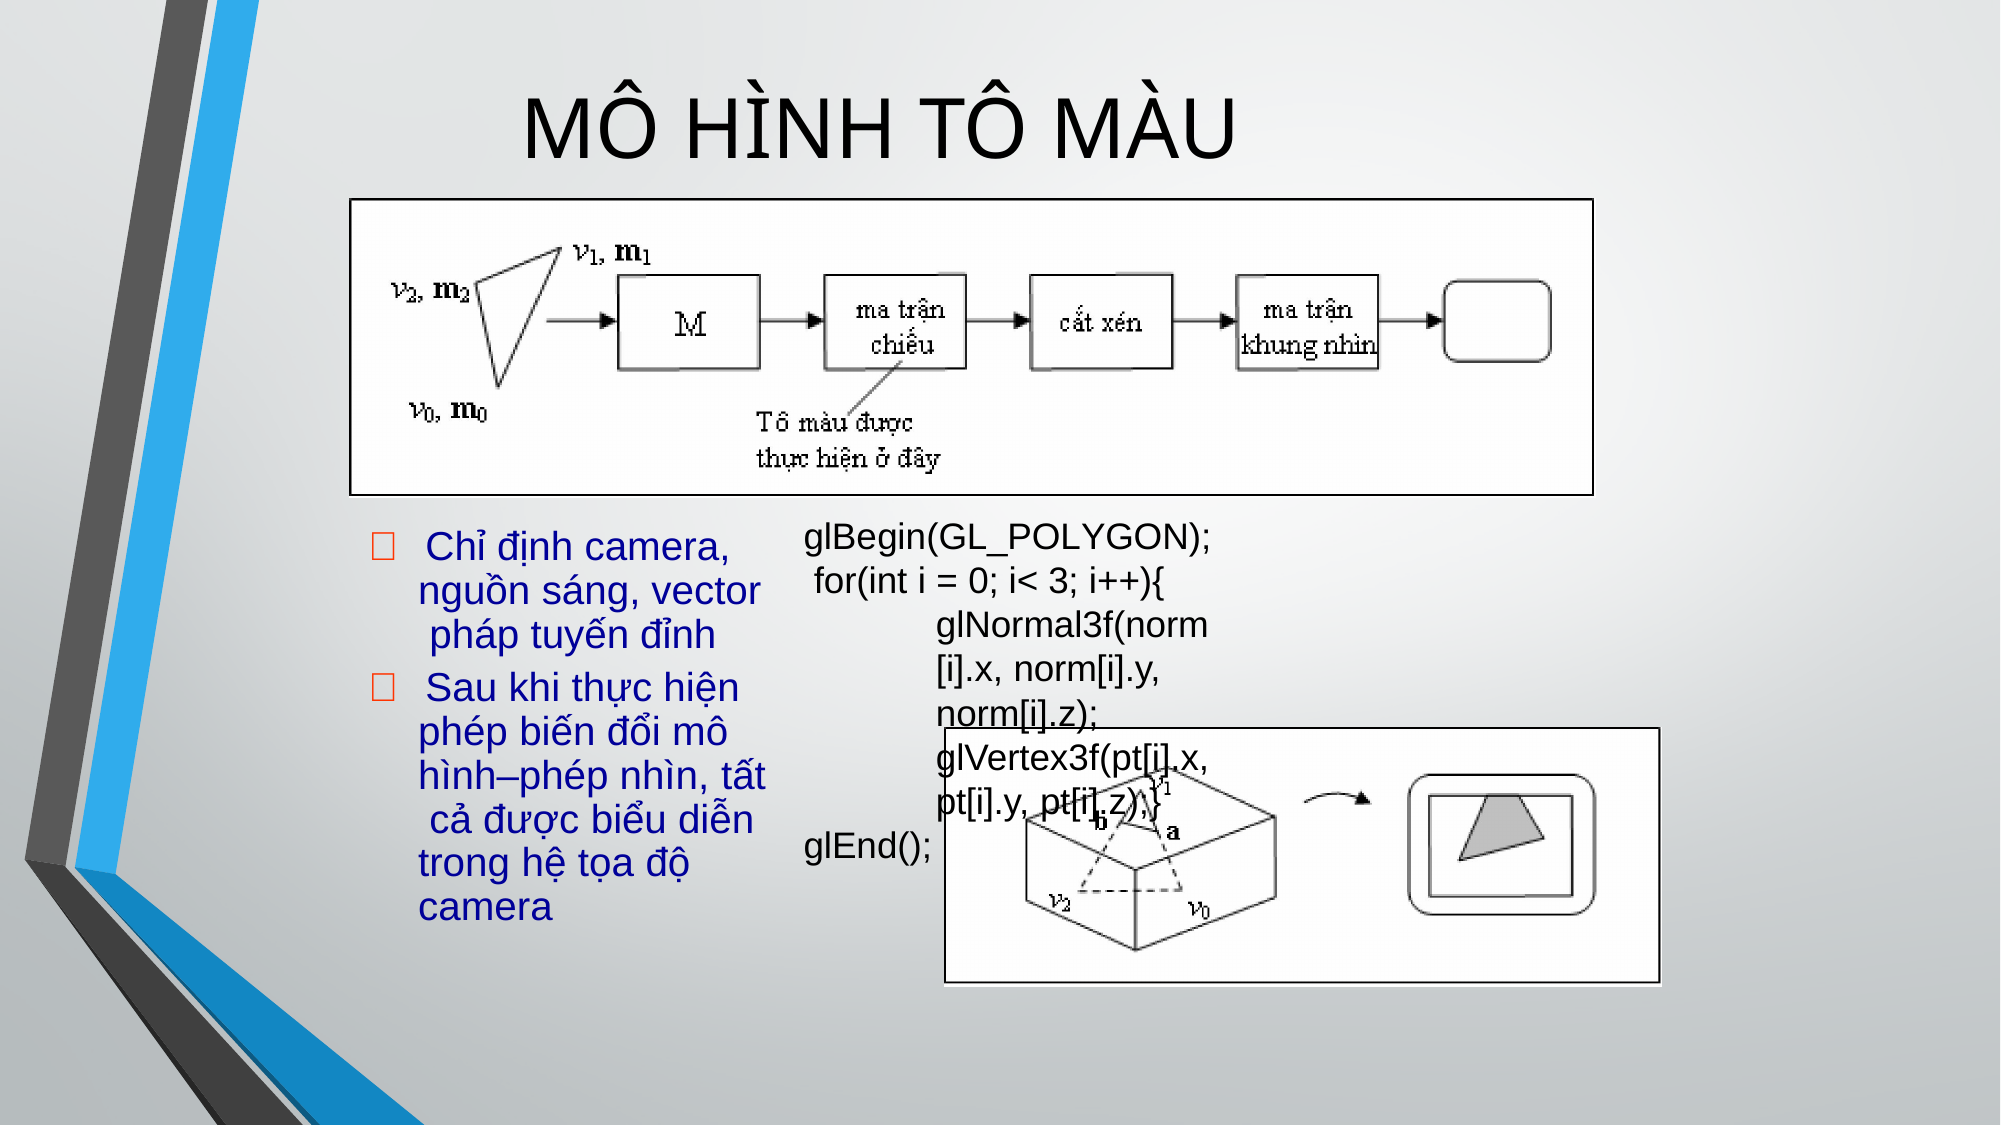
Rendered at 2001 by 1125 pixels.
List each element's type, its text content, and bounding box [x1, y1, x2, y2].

text_box glBegin(GL_POLYGON); for(int i = 0; i< 3; i++){ glNormal3f(norm[i].x, norm[i].y, norm[i].z); glVertex3f(pt[i].x, pt[i].y, pt[i].z);} glEnd(); [801, 511, 1613, 866]
title MÔ HÌNH TÔ MÀU [489, 29, 1270, 198]
text_box  Chỉ định camera, nguồn sáng, vector pháp tuyến đỉnh  Sau khi thực hiện phép biến đổi mô hình–phép nhìn, tất cả được biểu diễn trong hệ tọa độ camera [366, 517, 769, 929]
picture [944, 727, 1662, 988]
picture [348, 198, 1596, 498]
